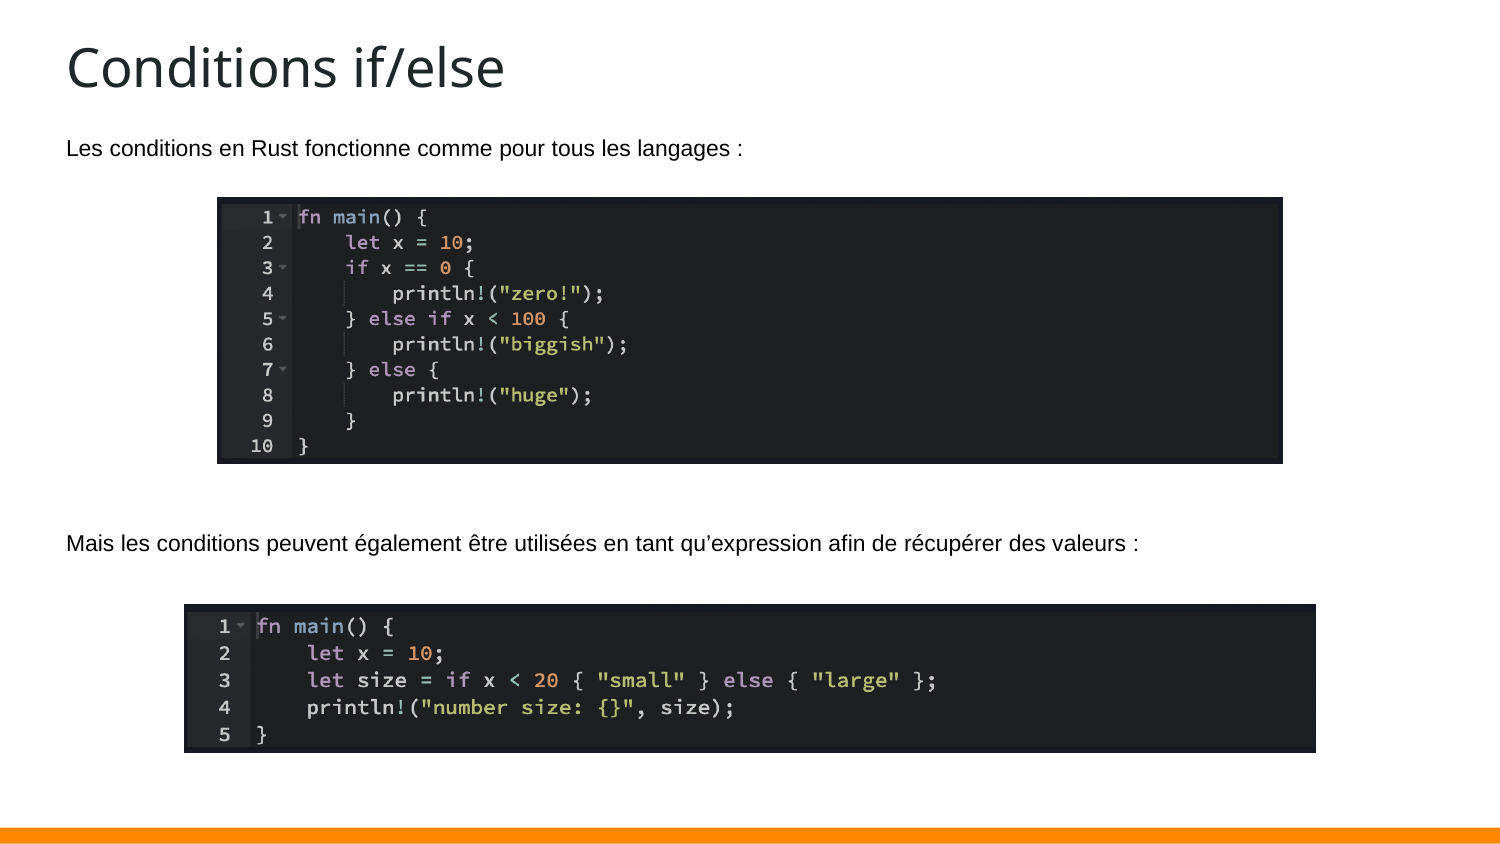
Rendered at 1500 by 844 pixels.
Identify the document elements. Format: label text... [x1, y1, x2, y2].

picture [184, 603, 1316, 753]
list Les conditions en Rust fonctionne comme pour tous les langages : Mais les conditions peuvent également être utilisées en tant qu’expression afin de récupérer des valeurs : [51, 113, 1449, 813]
title Conditions if/else [51, 18, 1449, 113]
picture [216, 197, 1284, 465]
